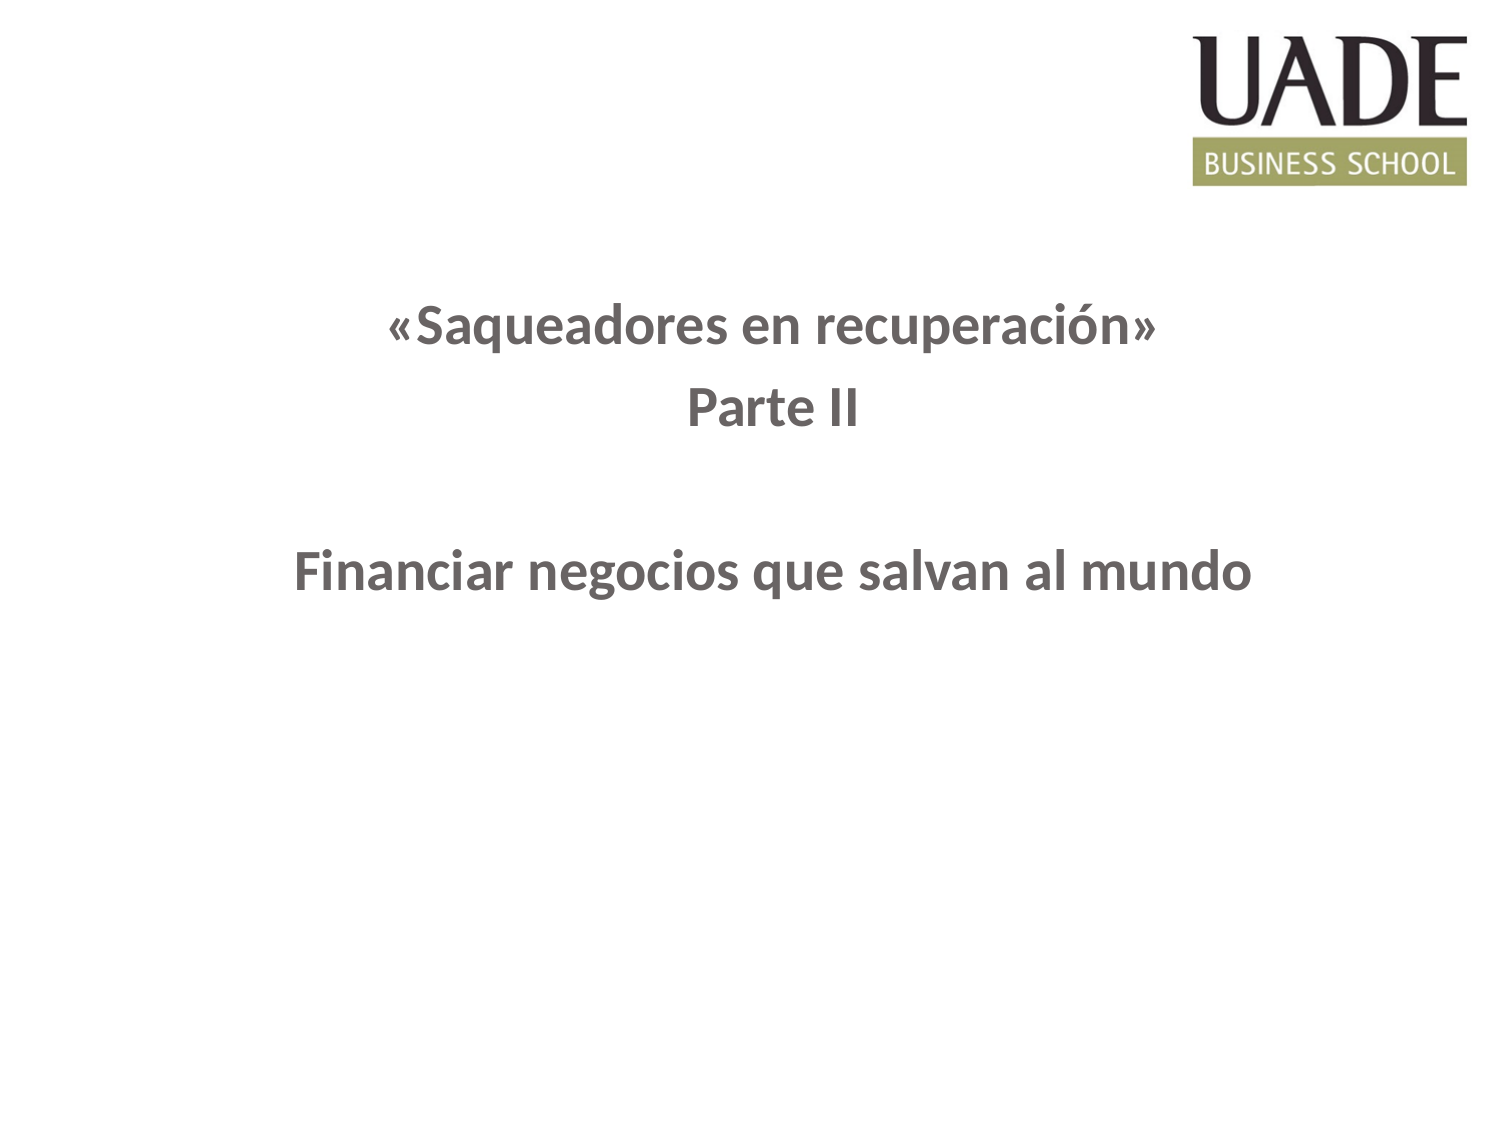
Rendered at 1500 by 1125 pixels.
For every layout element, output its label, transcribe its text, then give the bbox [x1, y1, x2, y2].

picture [1186, 30, 1472, 190]
subtitle «Saqueadores en recuperación» Parte II Financiar negocios que salvan al mundo [194, 278, 1353, 1012]
